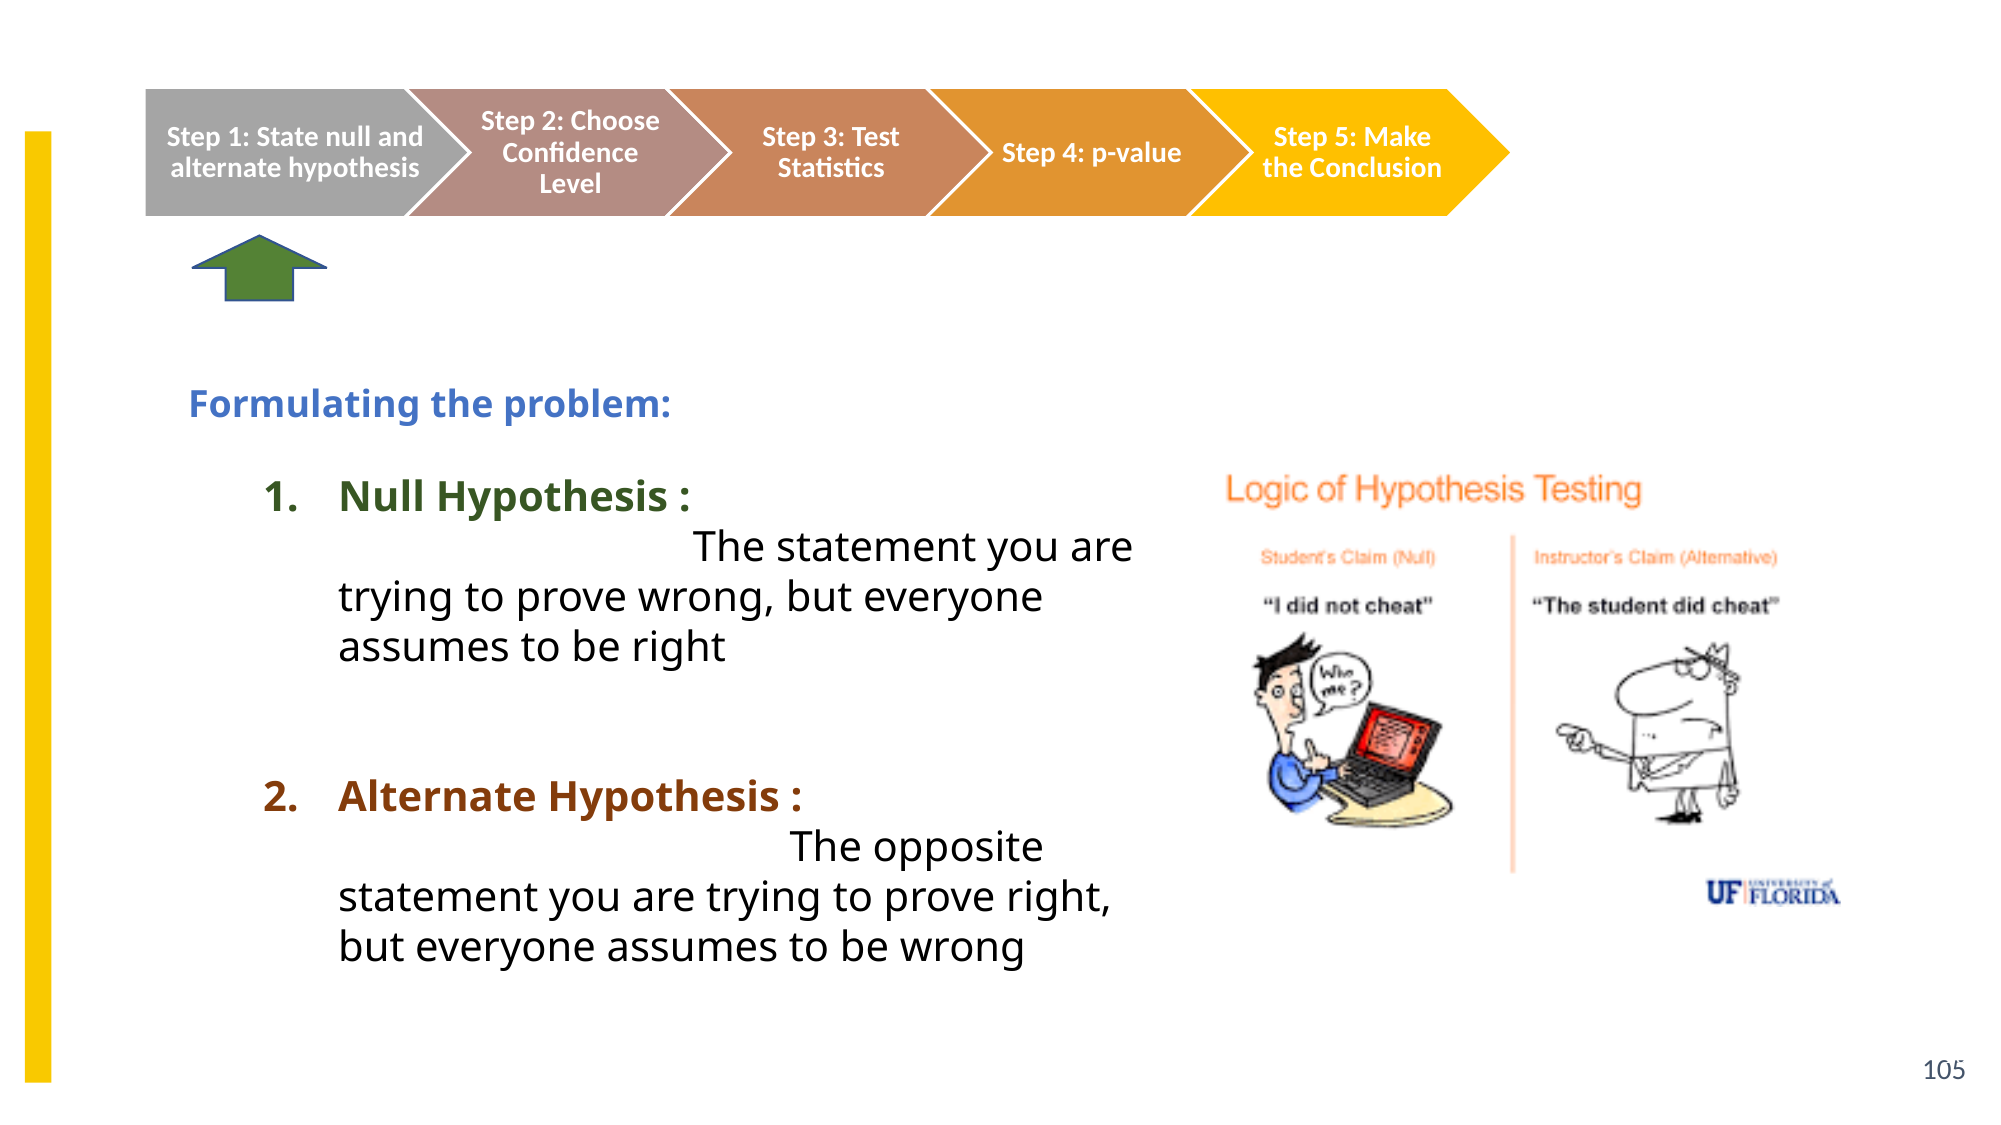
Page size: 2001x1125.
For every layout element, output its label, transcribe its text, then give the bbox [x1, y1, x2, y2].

text_box 105 [1531, 1038, 1982, 1098]
picture [1184, 450, 1841, 907]
text_box [24, 130, 52, 1084]
text_box 105 [1923, 1029, 2000, 1096]
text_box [143, 0, 1513, 361]
